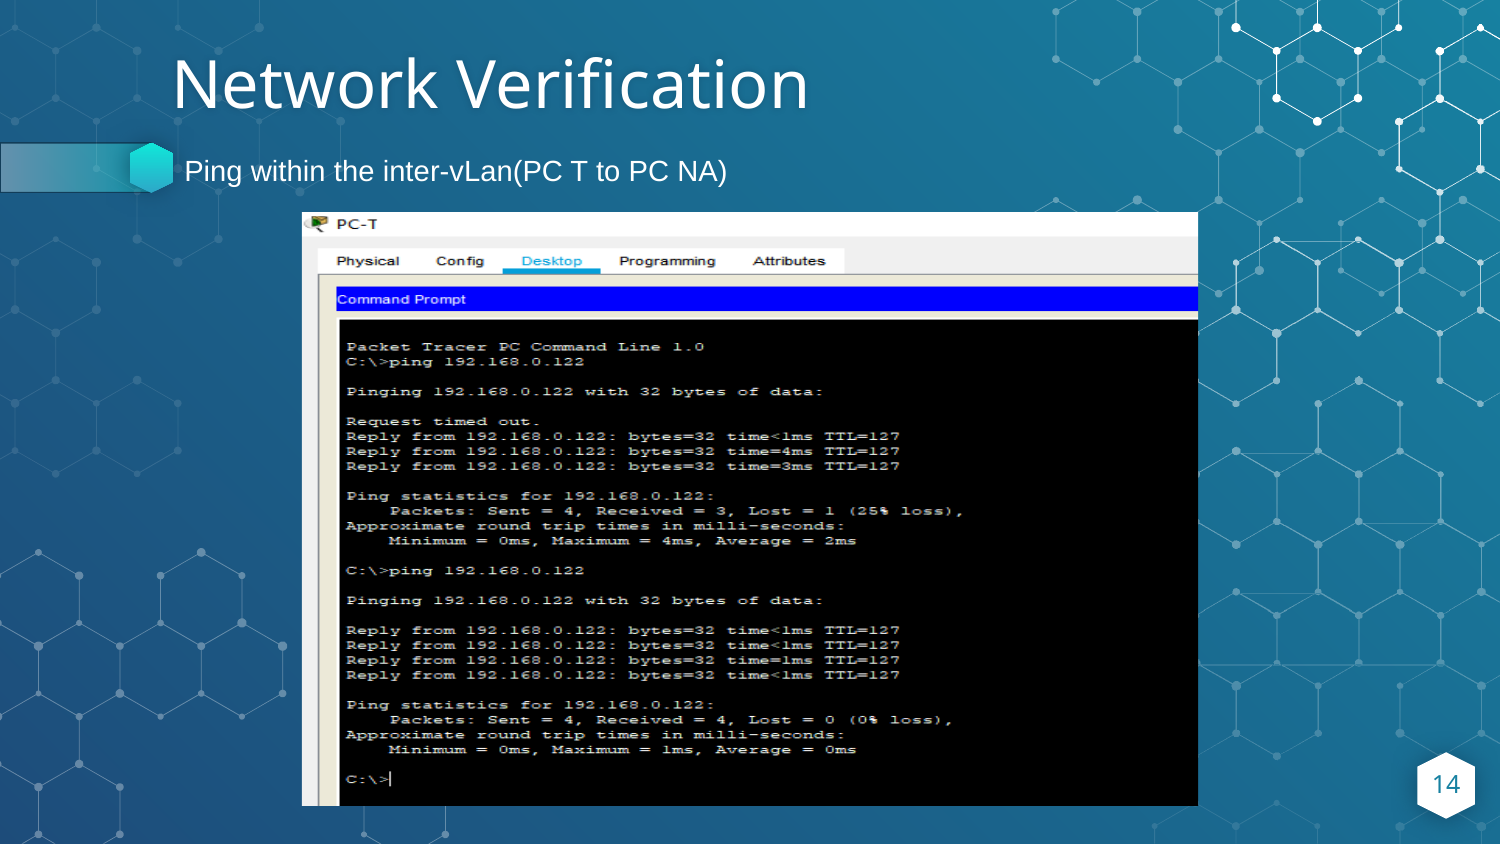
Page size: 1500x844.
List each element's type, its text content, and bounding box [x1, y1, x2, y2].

text_box Ping within the inter-vLan(PC T to PC NA) [152, 144, 787, 195]
picture [301, 212, 1199, 807]
slide_number 14 [1417, 752, 1475, 819]
title Network Verification [171, 57, 1275, 116]
